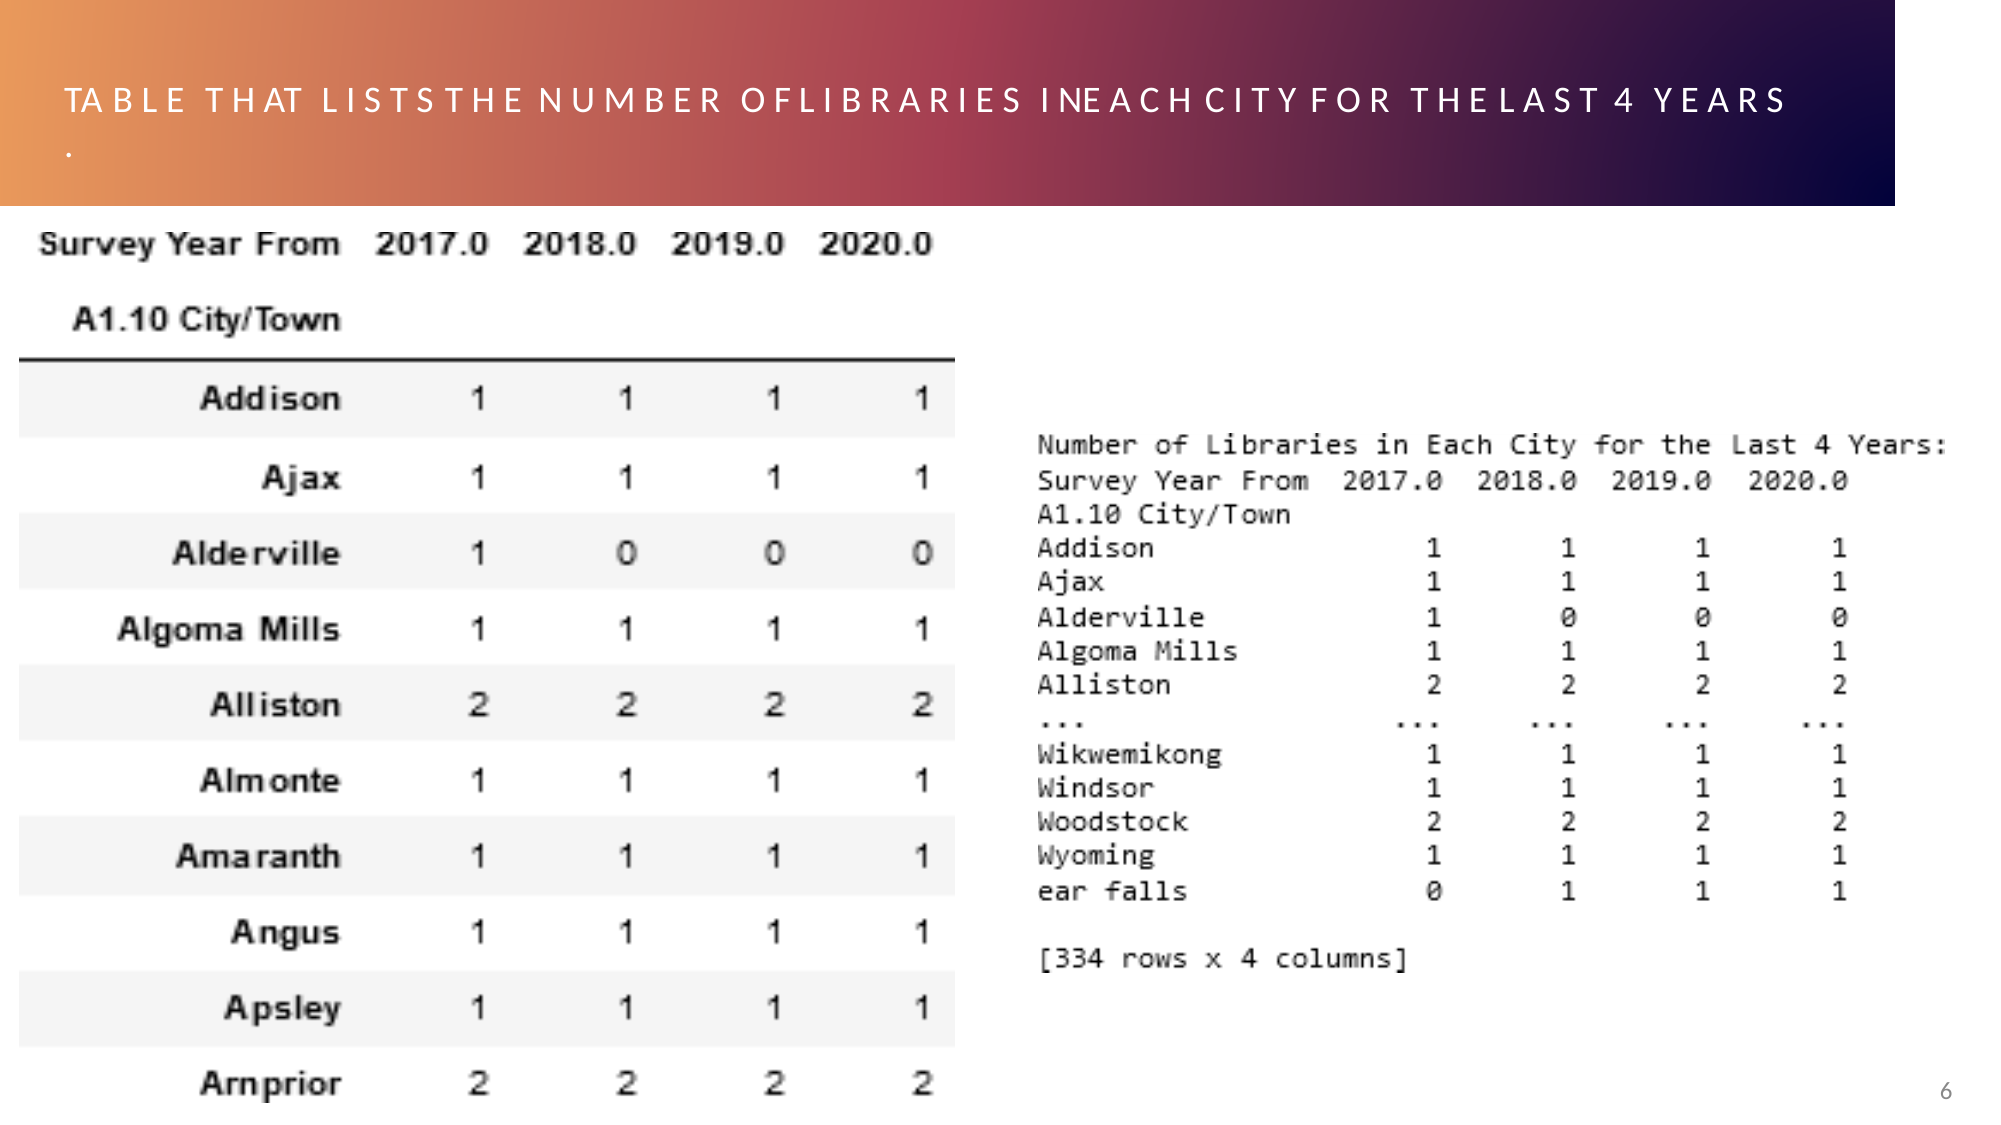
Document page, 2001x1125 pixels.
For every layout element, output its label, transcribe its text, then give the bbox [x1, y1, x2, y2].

picture [1038, 432, 1945, 973]
slide_number 2 [1933, 1078, 1961, 1125]
picture [18, 232, 955, 1104]
picture [0, 0, 1895, 206]
